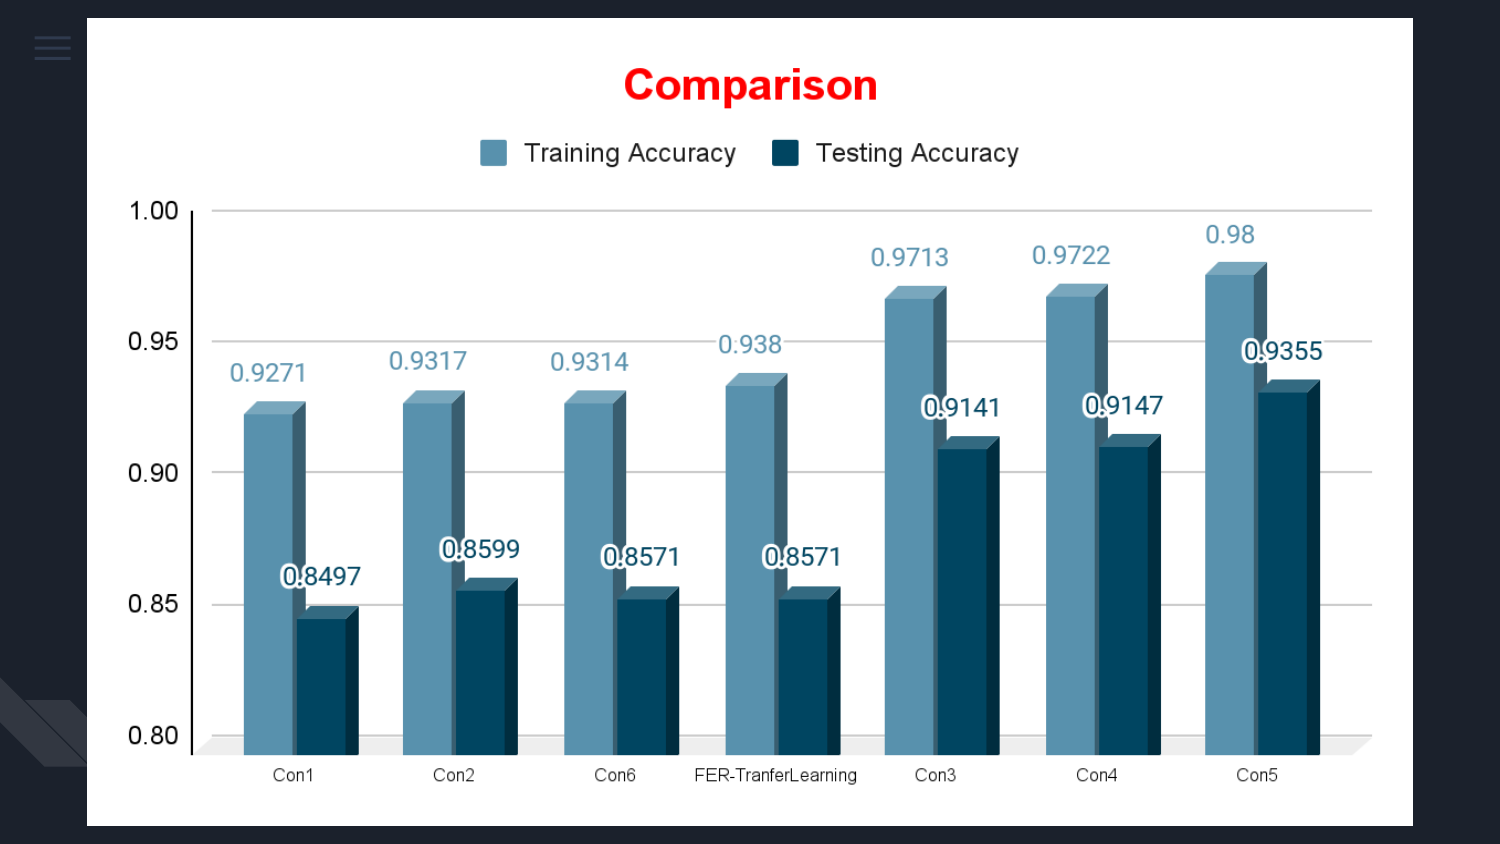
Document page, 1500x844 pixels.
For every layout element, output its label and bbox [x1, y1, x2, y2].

picture [87, 18, 1413, 826]
